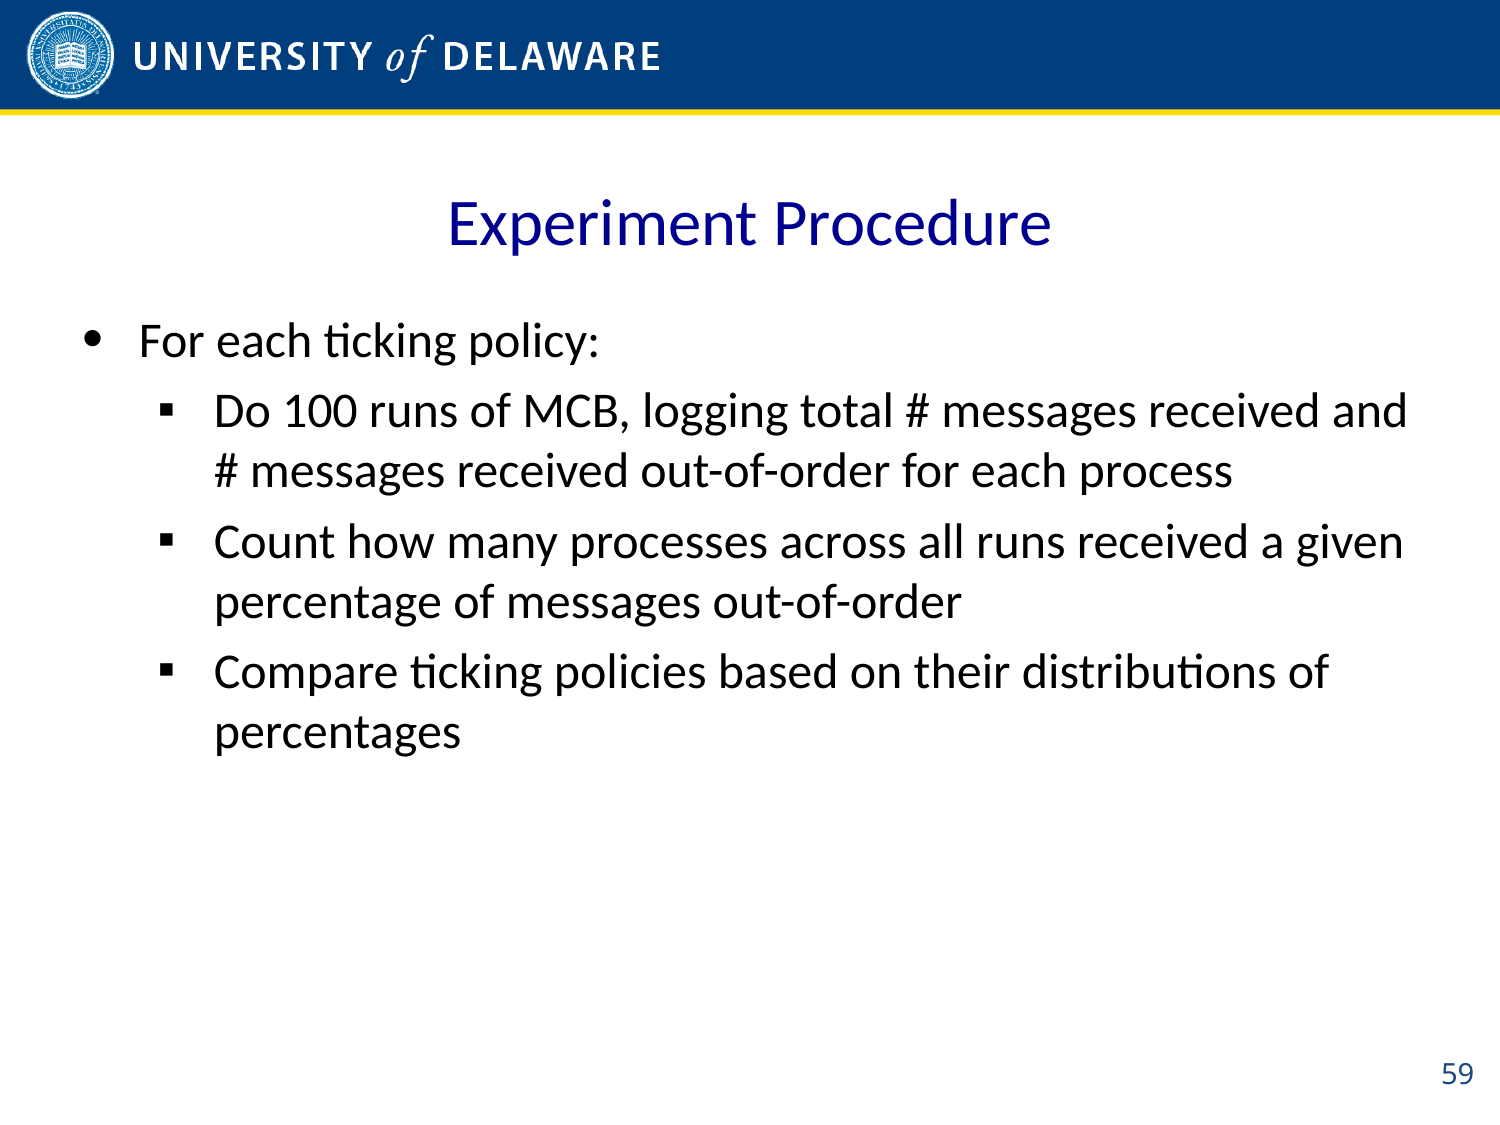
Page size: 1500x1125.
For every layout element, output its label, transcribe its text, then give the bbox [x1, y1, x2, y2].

picture [0, 0, 1500, 1125]
list For each ticking policy: Do 100 runs of MCB, logging total # messages received and # messages received out-of-order for each process Count how many processes across all runs received a given percentage of messages out-of-order Compare ticking policies based on their distributions of percentages [74, 299, 1426, 1125]
title Experiment Procedure [74, 136, 1426, 299]
slide_number 59 [1131, 1041, 1483, 1104]
